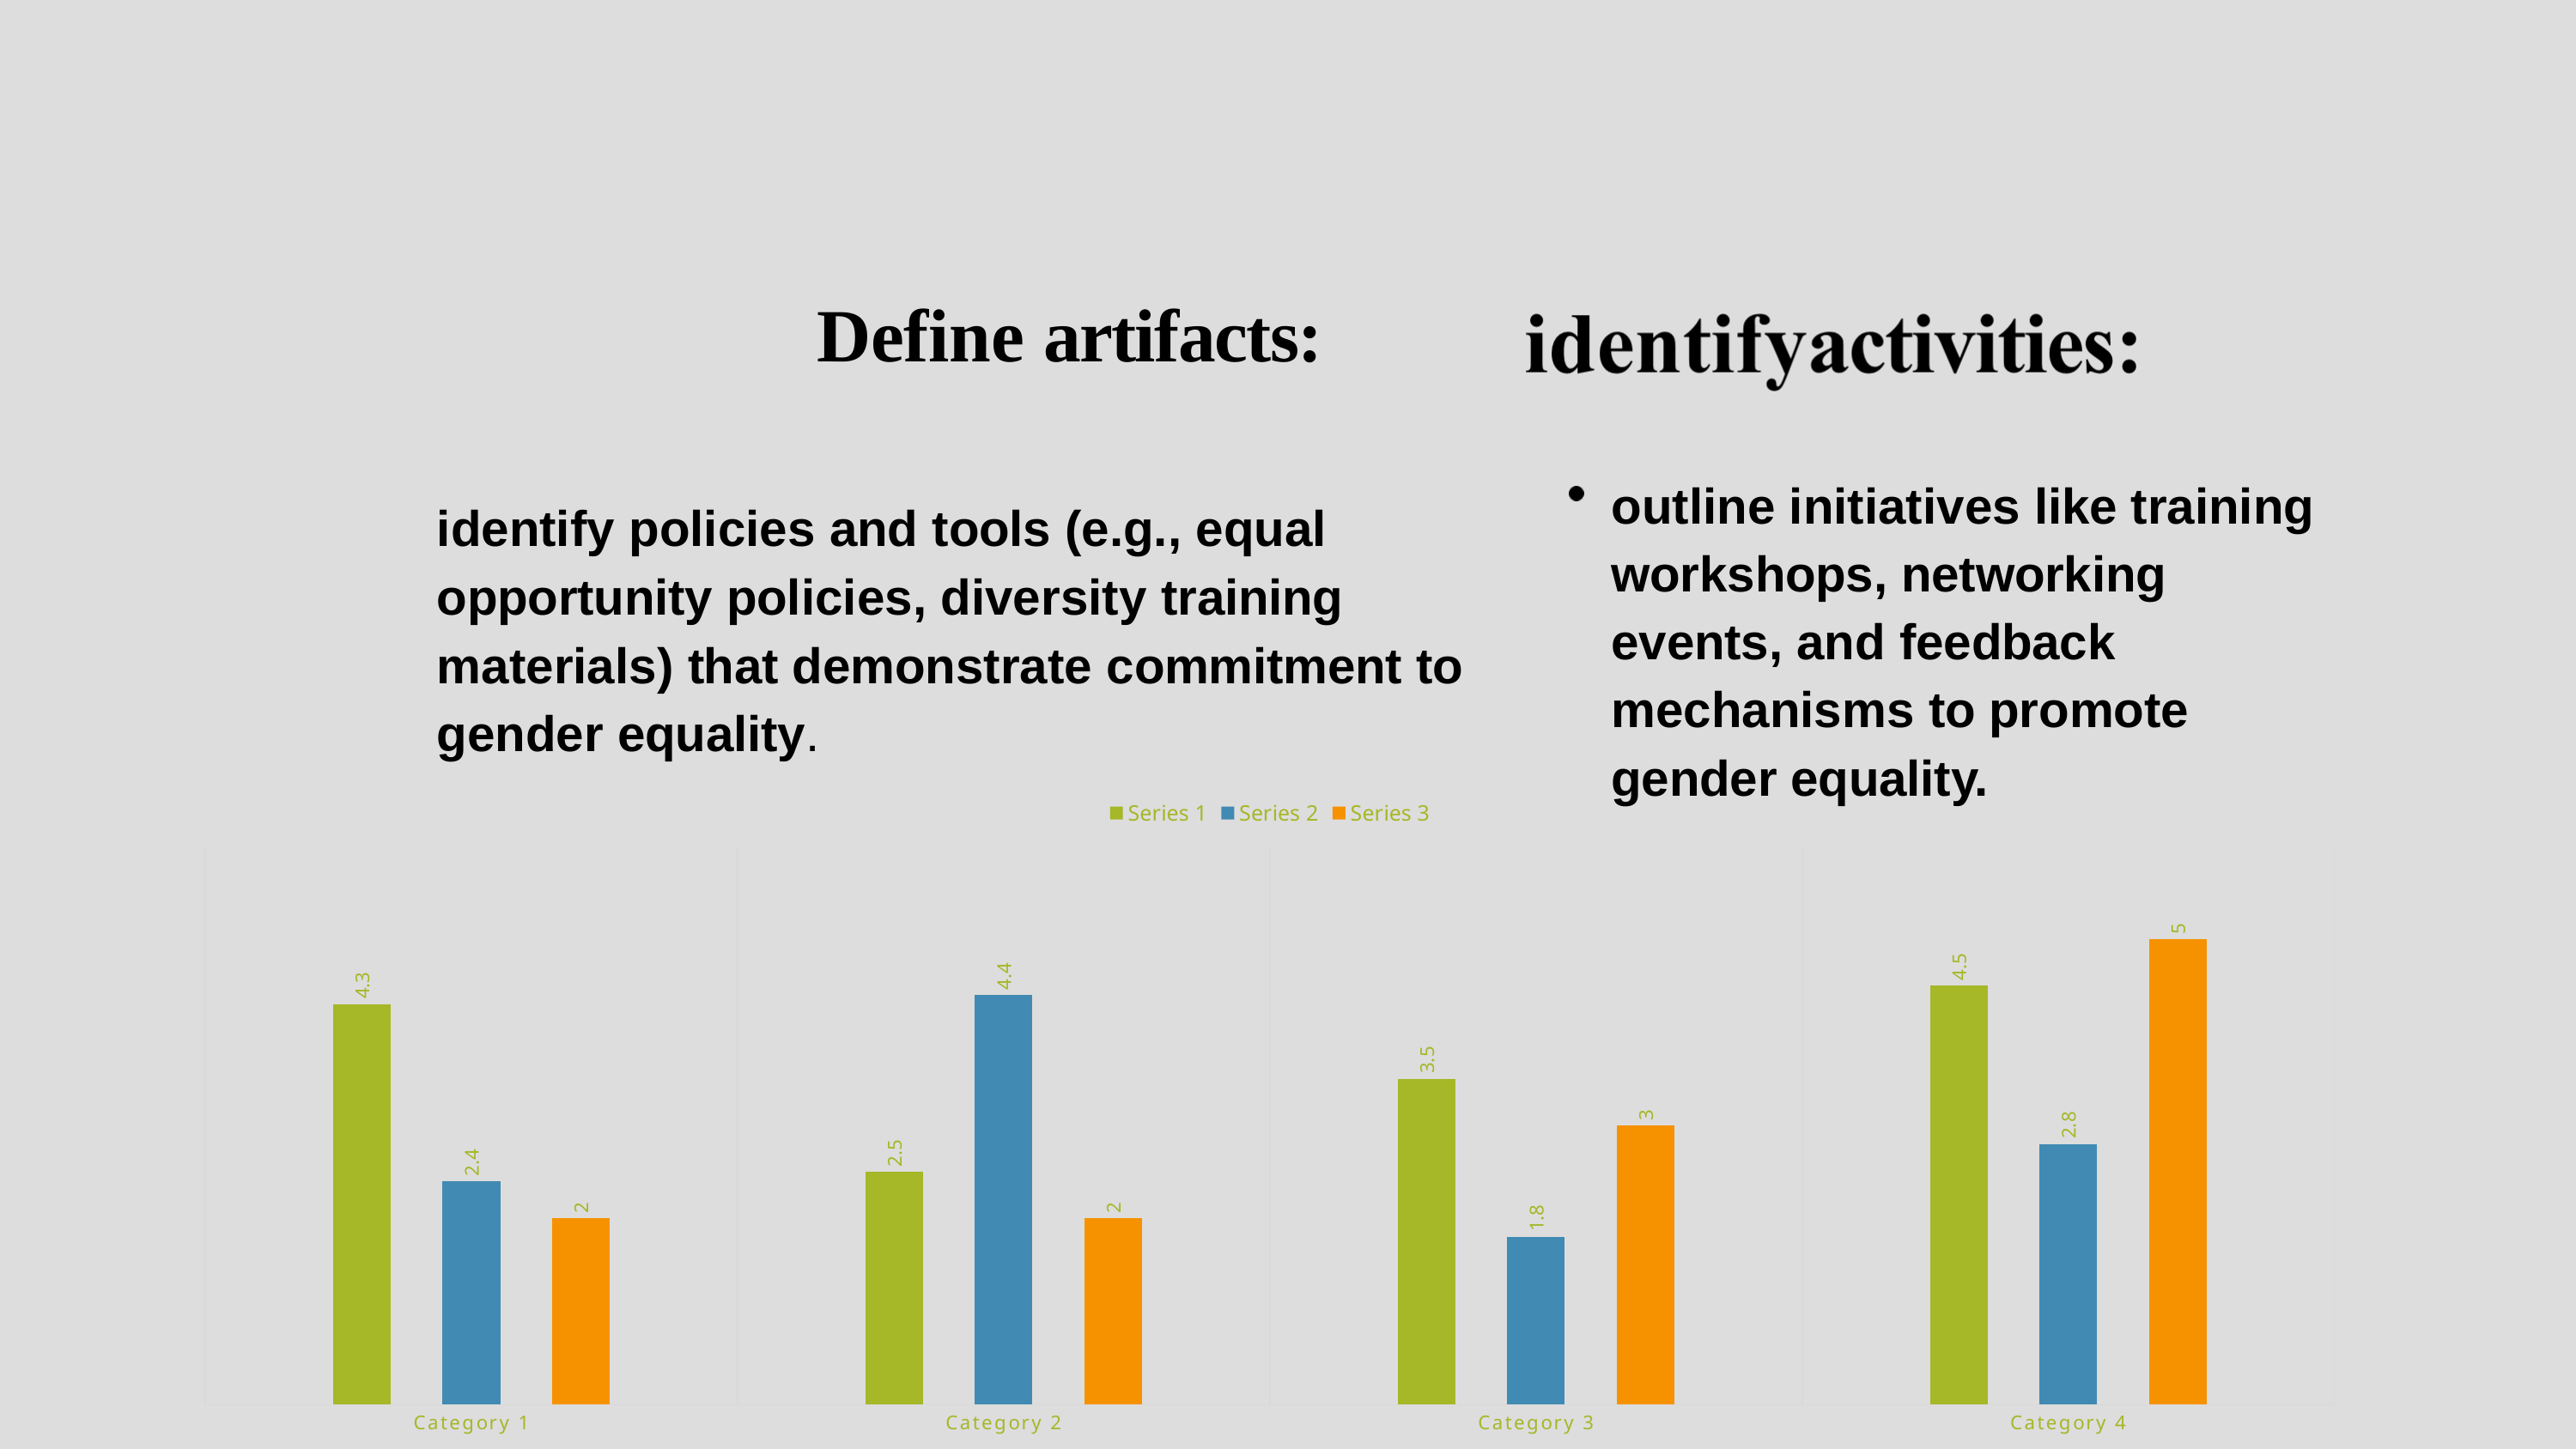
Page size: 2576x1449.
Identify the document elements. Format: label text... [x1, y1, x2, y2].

picture [1473, 264, 2193, 445]
chart [161, 784, 2379, 1449]
text_box outline initiatives like training workshops, networking events, and feedback mechanisms to promote gender equality. [1609, 464, 2346, 784]
picture [1569, 486, 1584, 501]
text_box identify policies and tools (e.g., equal opportunity policies, diversity training materials) that demonstrate commitment to gender equality. [434, 486, 1522, 762]
text_box Define artifacts: [815, 285, 1346, 378]
